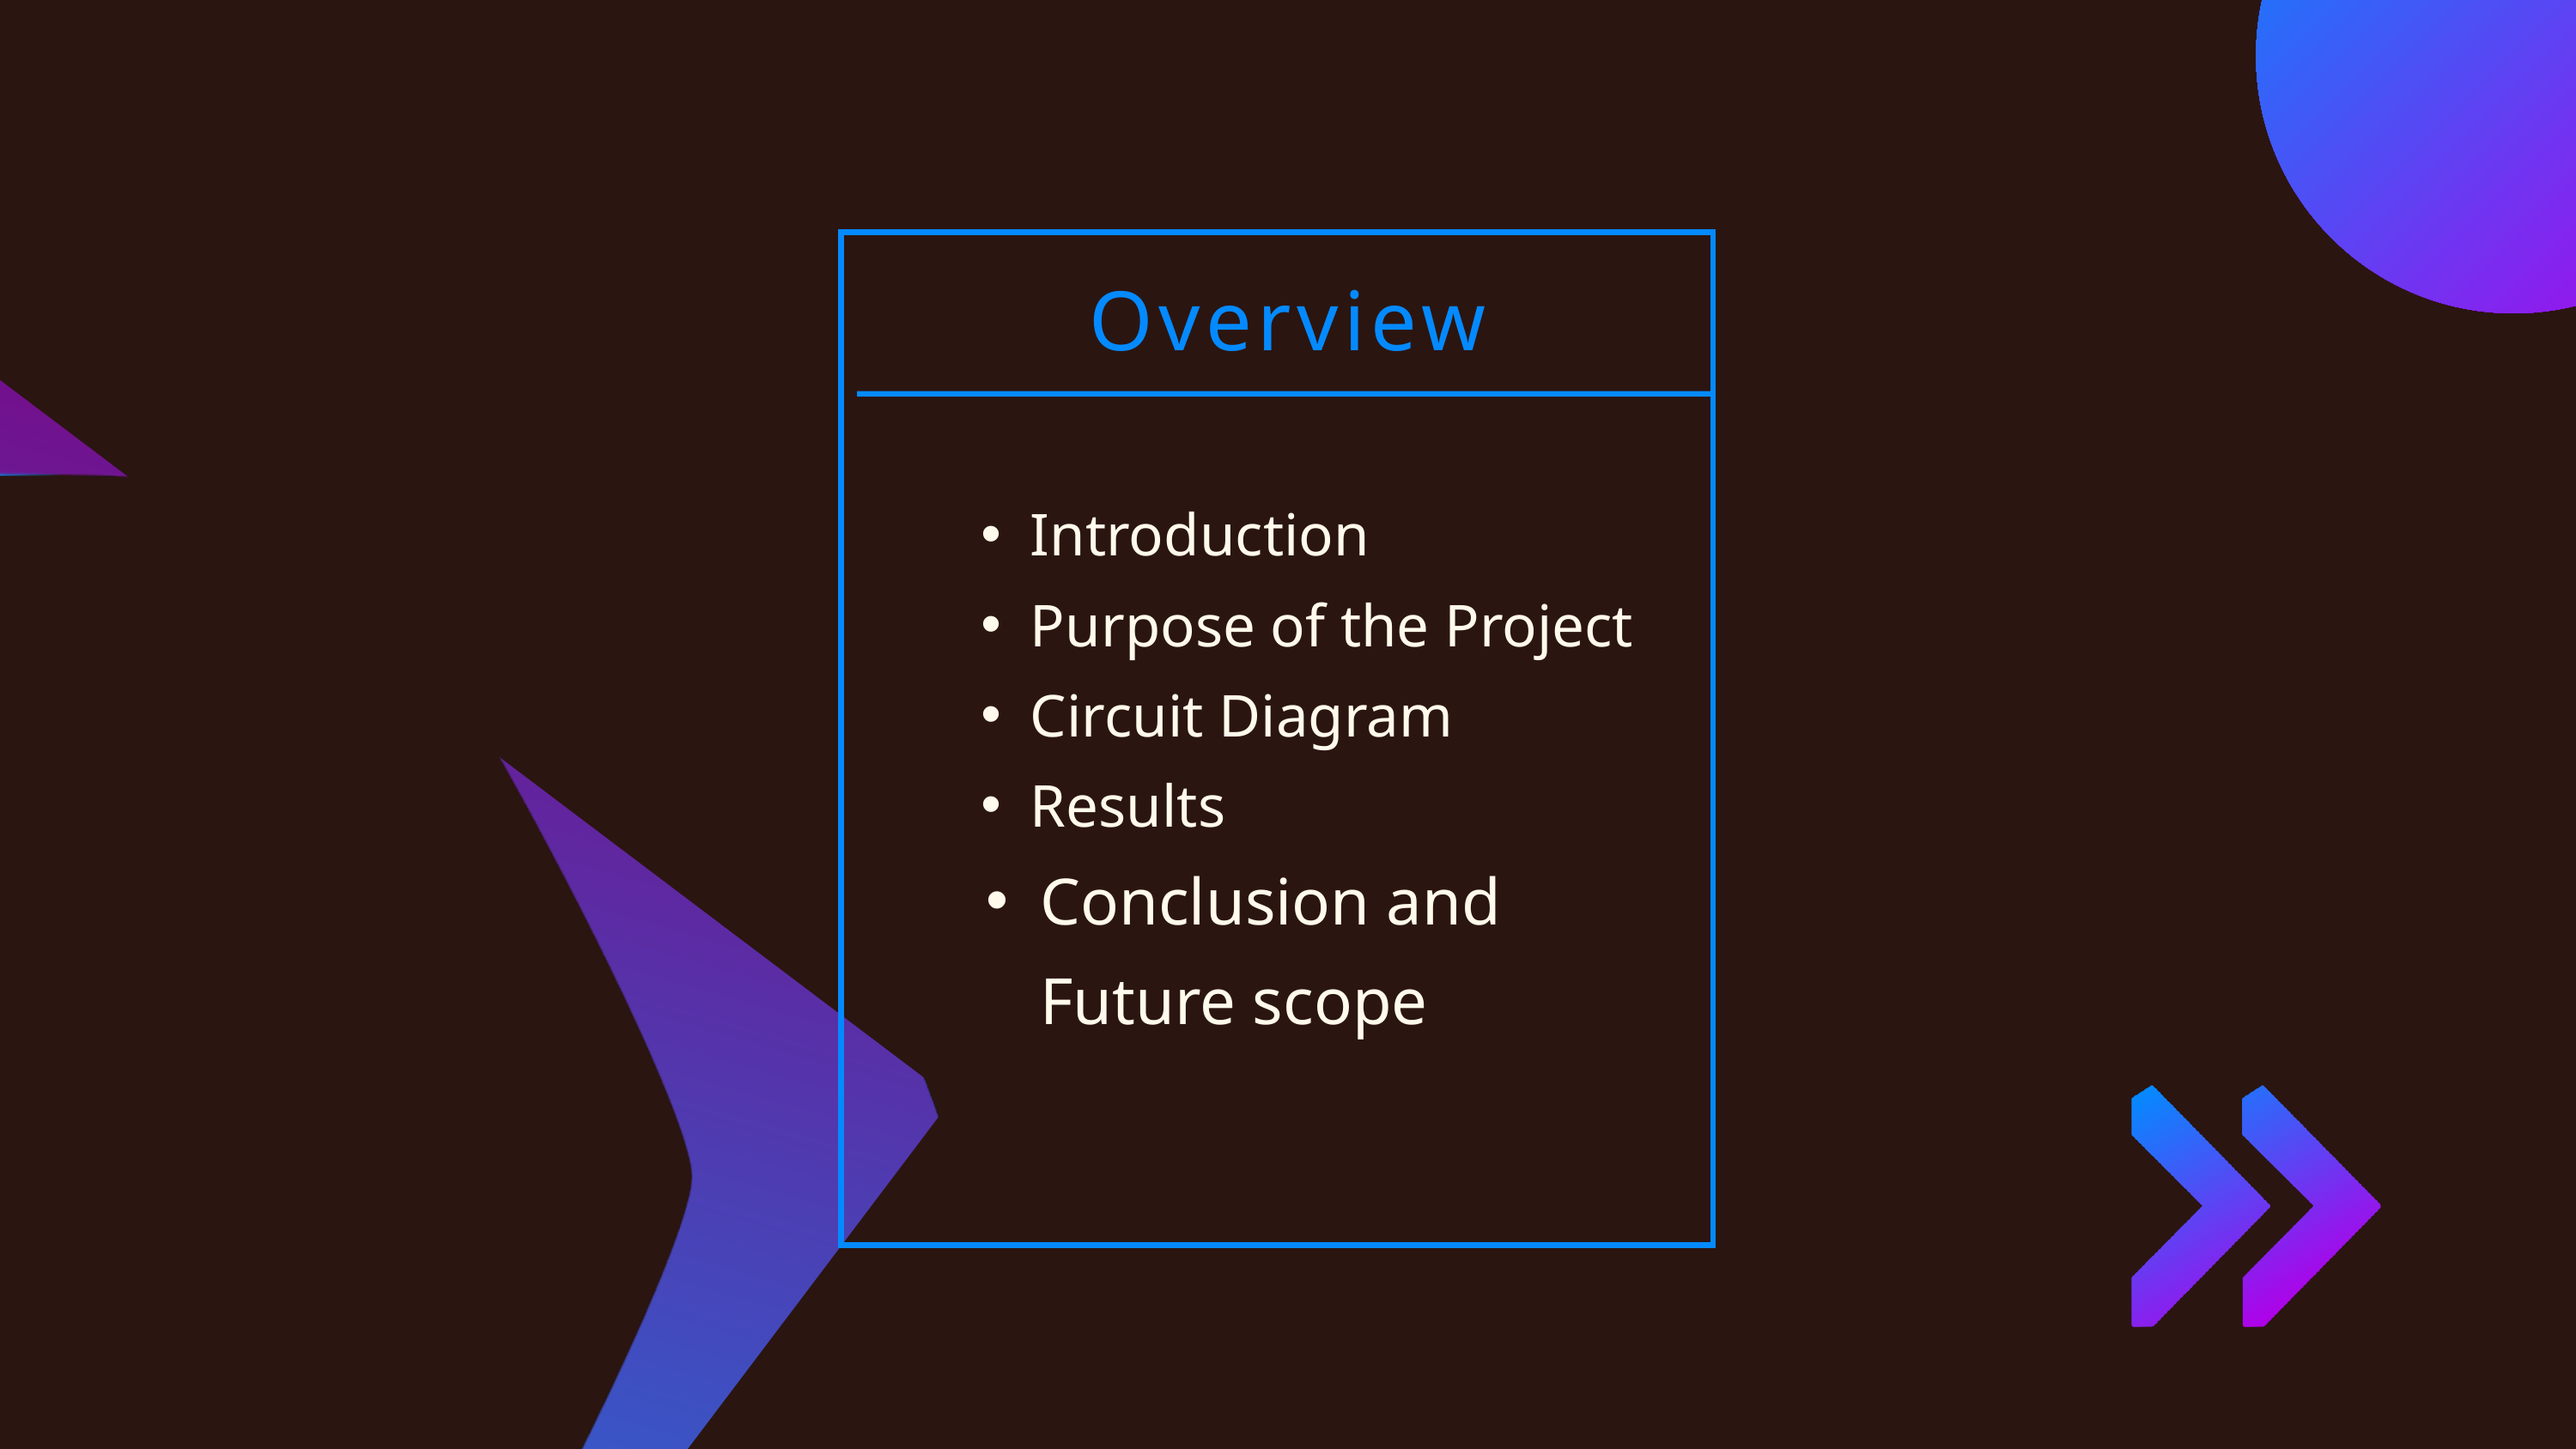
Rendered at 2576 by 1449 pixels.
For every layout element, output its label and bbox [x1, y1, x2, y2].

text_box [2131, 1085, 2381, 1327]
text_box [841, 232, 1714, 1246]
text_box [2256, 0, 2576, 314]
text_box [0, 379, 838, 1449]
